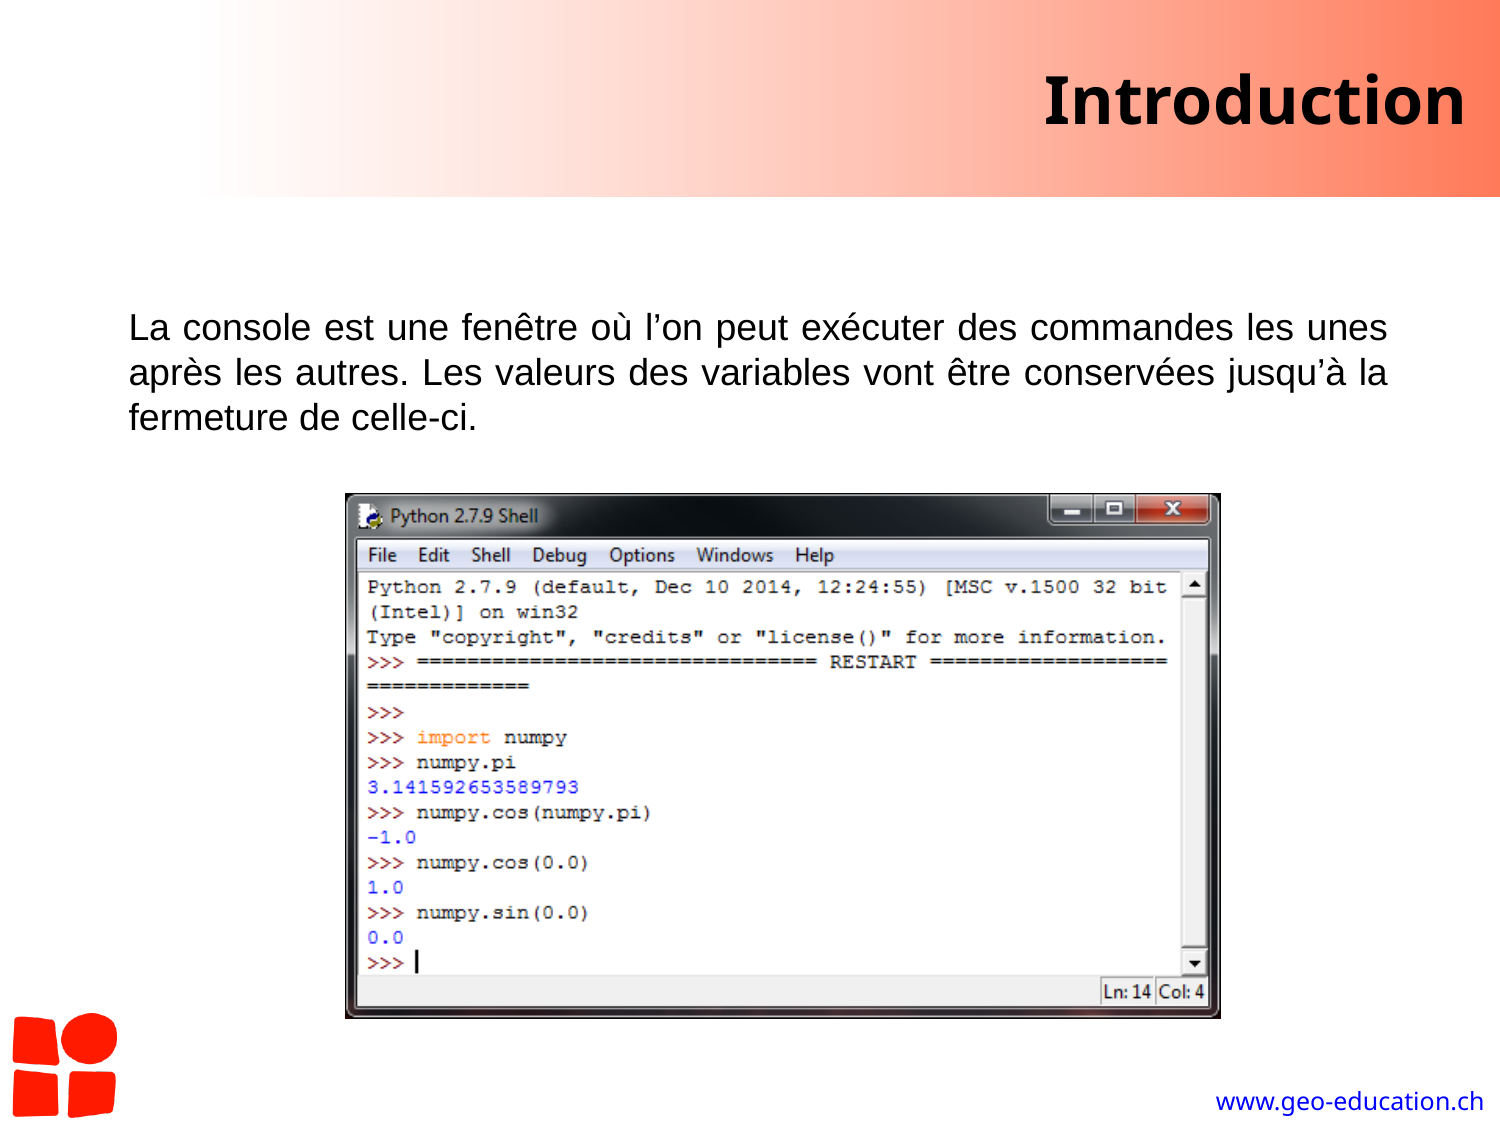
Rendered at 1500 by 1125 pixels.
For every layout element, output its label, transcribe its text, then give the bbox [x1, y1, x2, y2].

text_box La console est une fenêtre où l’on peut exécuter des commandes les unes après les autres. Les valeurs des variables vont être conservées jusqu’à la fermeture de celle-ci. [113, 295, 1403, 446]
picture [344, 492, 1221, 1019]
title Introduction [196, 0, 1500, 197]
picture [12, 1013, 117, 1118]
